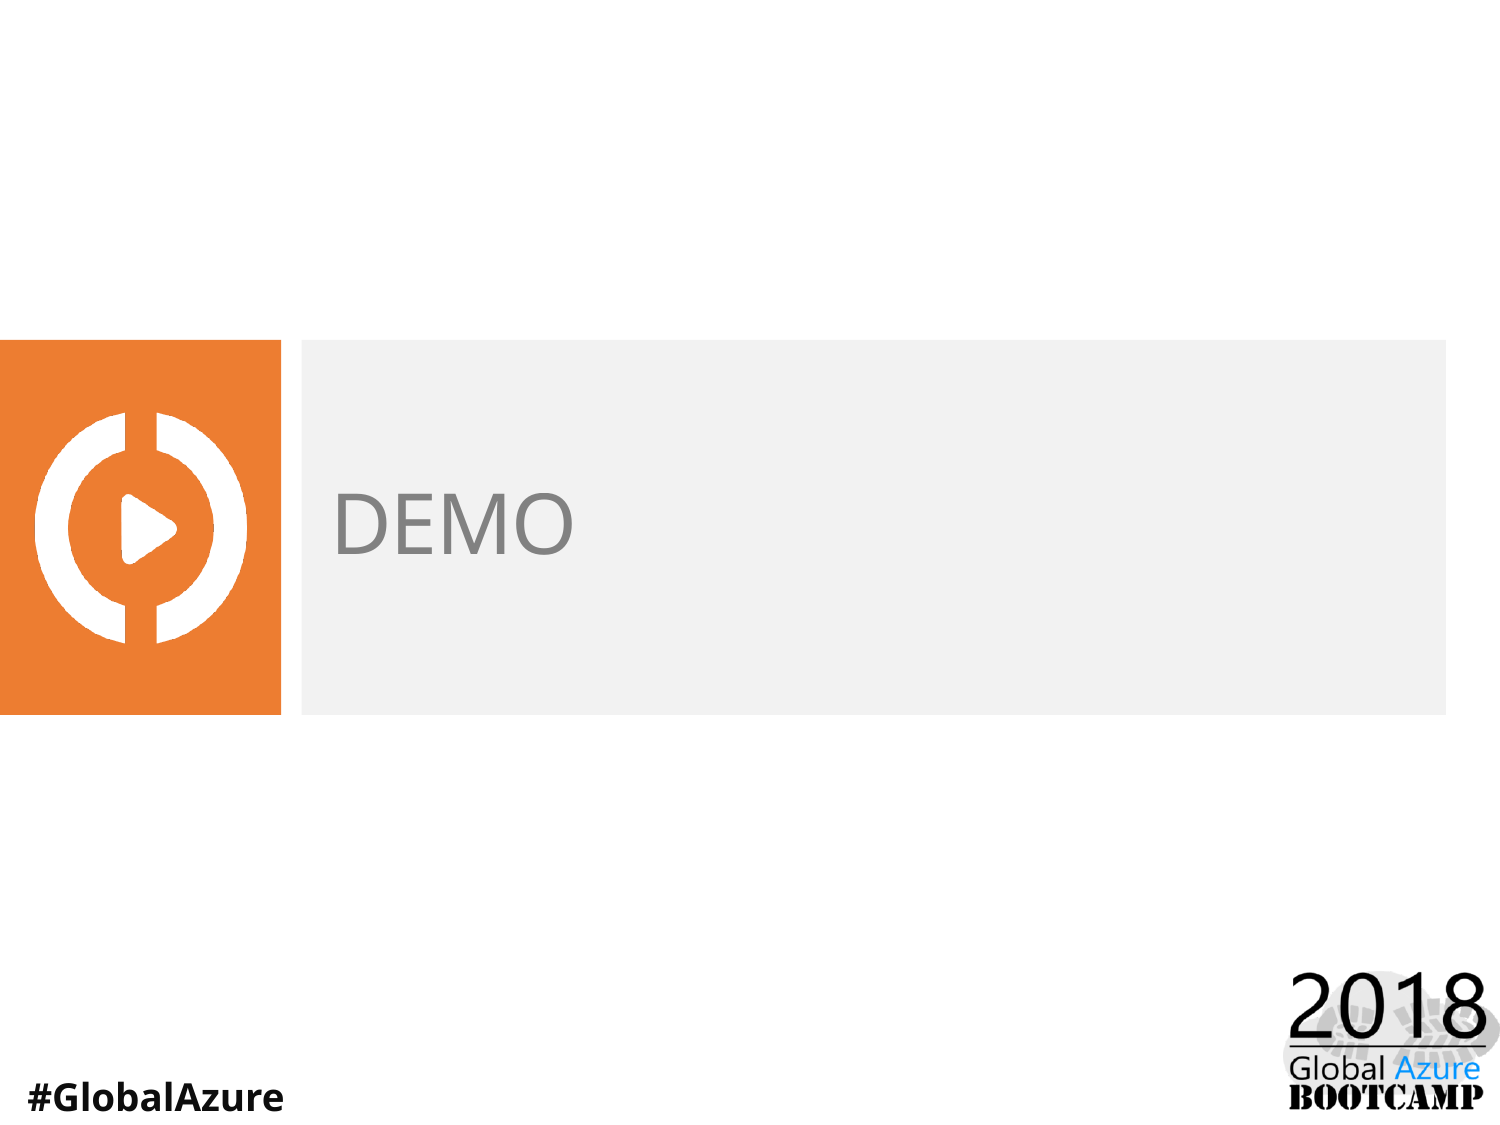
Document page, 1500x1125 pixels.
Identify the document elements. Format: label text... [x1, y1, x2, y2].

list DEMO [330, 481, 1417, 574]
picture [1283, 940, 1500, 1125]
picture [0, 311, 338, 744]
